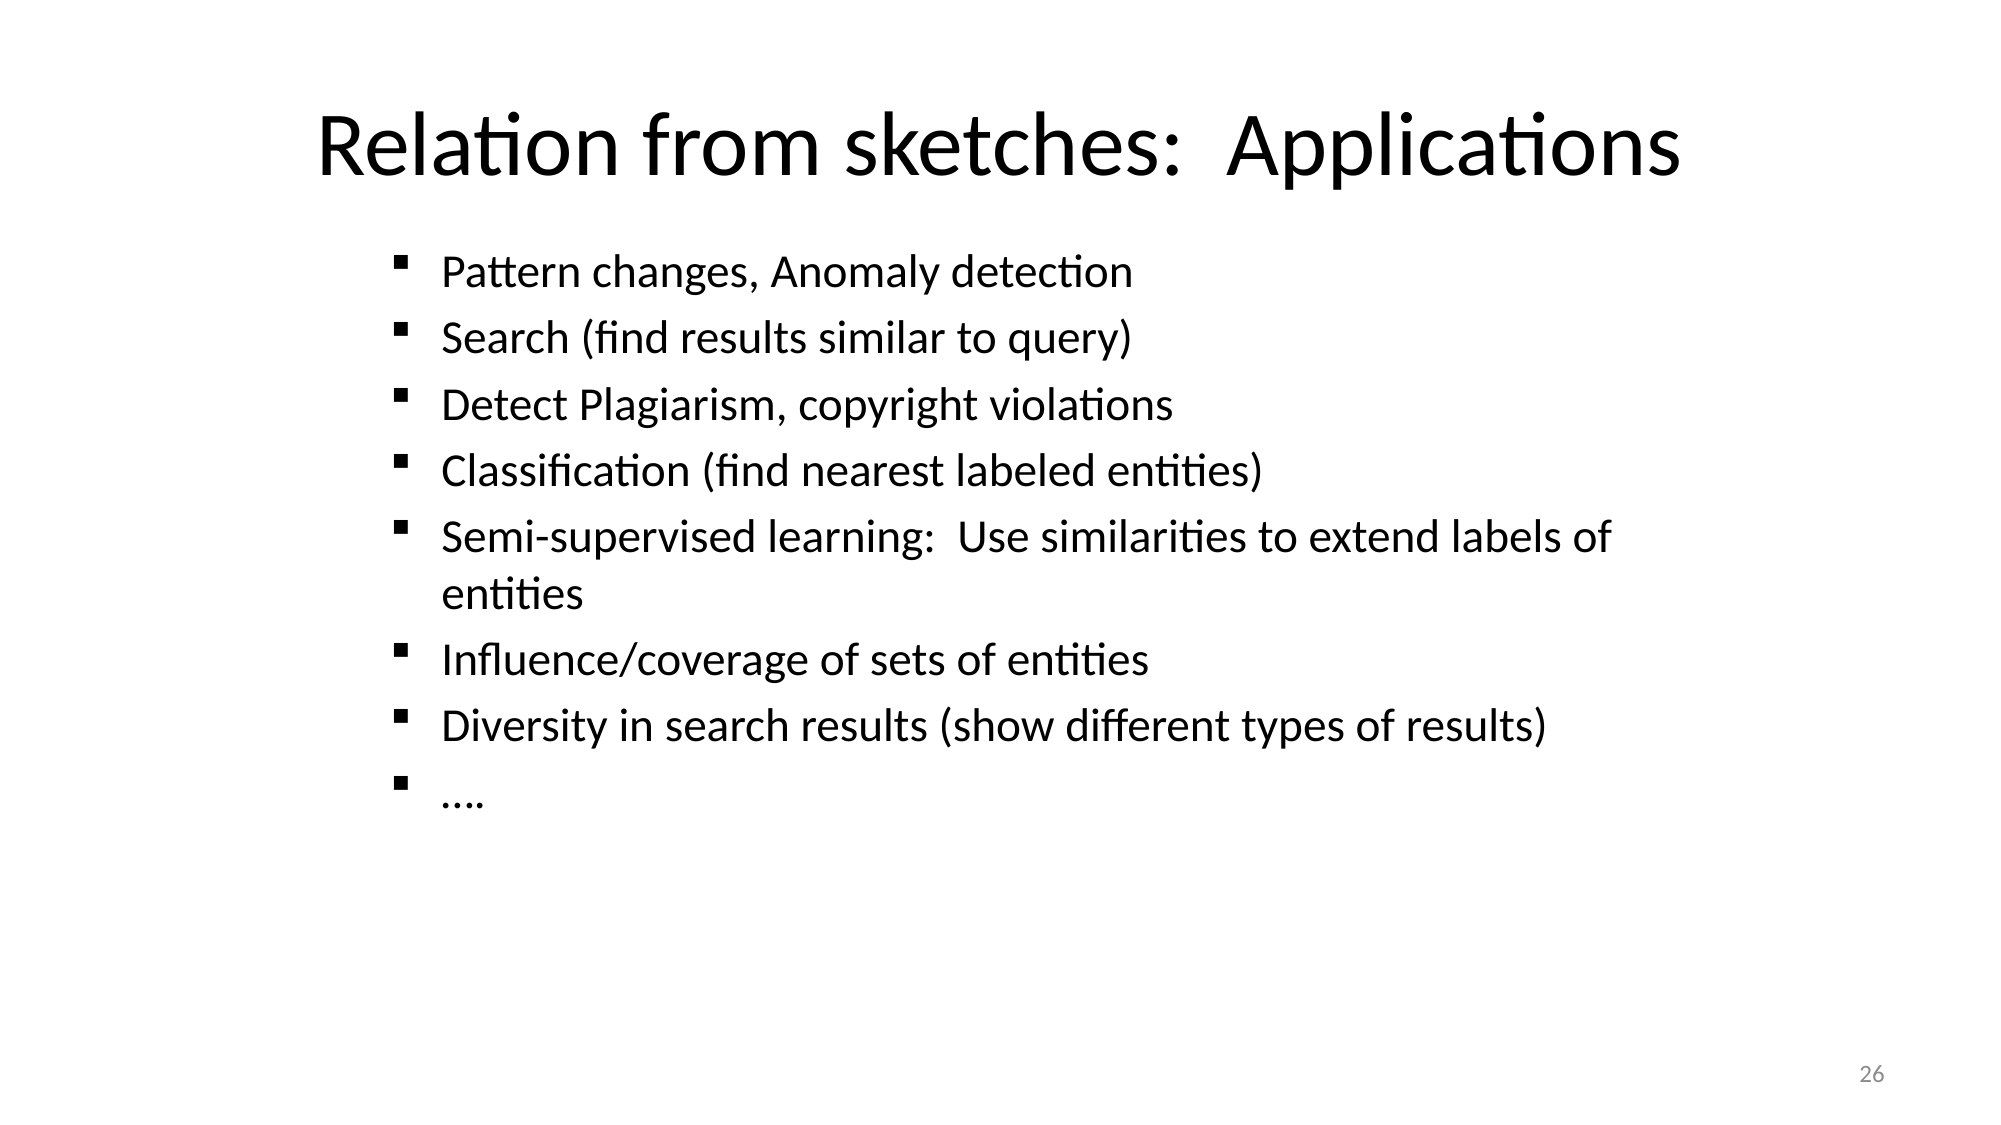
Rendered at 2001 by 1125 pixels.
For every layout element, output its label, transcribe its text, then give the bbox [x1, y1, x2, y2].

title Relation from sketches: Applications [99, 45, 1900, 233]
list Pattern changes, Anomaly detection Search (find results similar to query) Detect Plagiarism, copyright violations Classification (find nearest labeled entities) Semi-supervised learning: Use similarities to extend labels of entities Influence/coverage of sets of entities Diversity in search results (show different types of results) …. [375, 232, 1725, 825]
slide_number 26 [1433, 1042, 1900, 1103]
